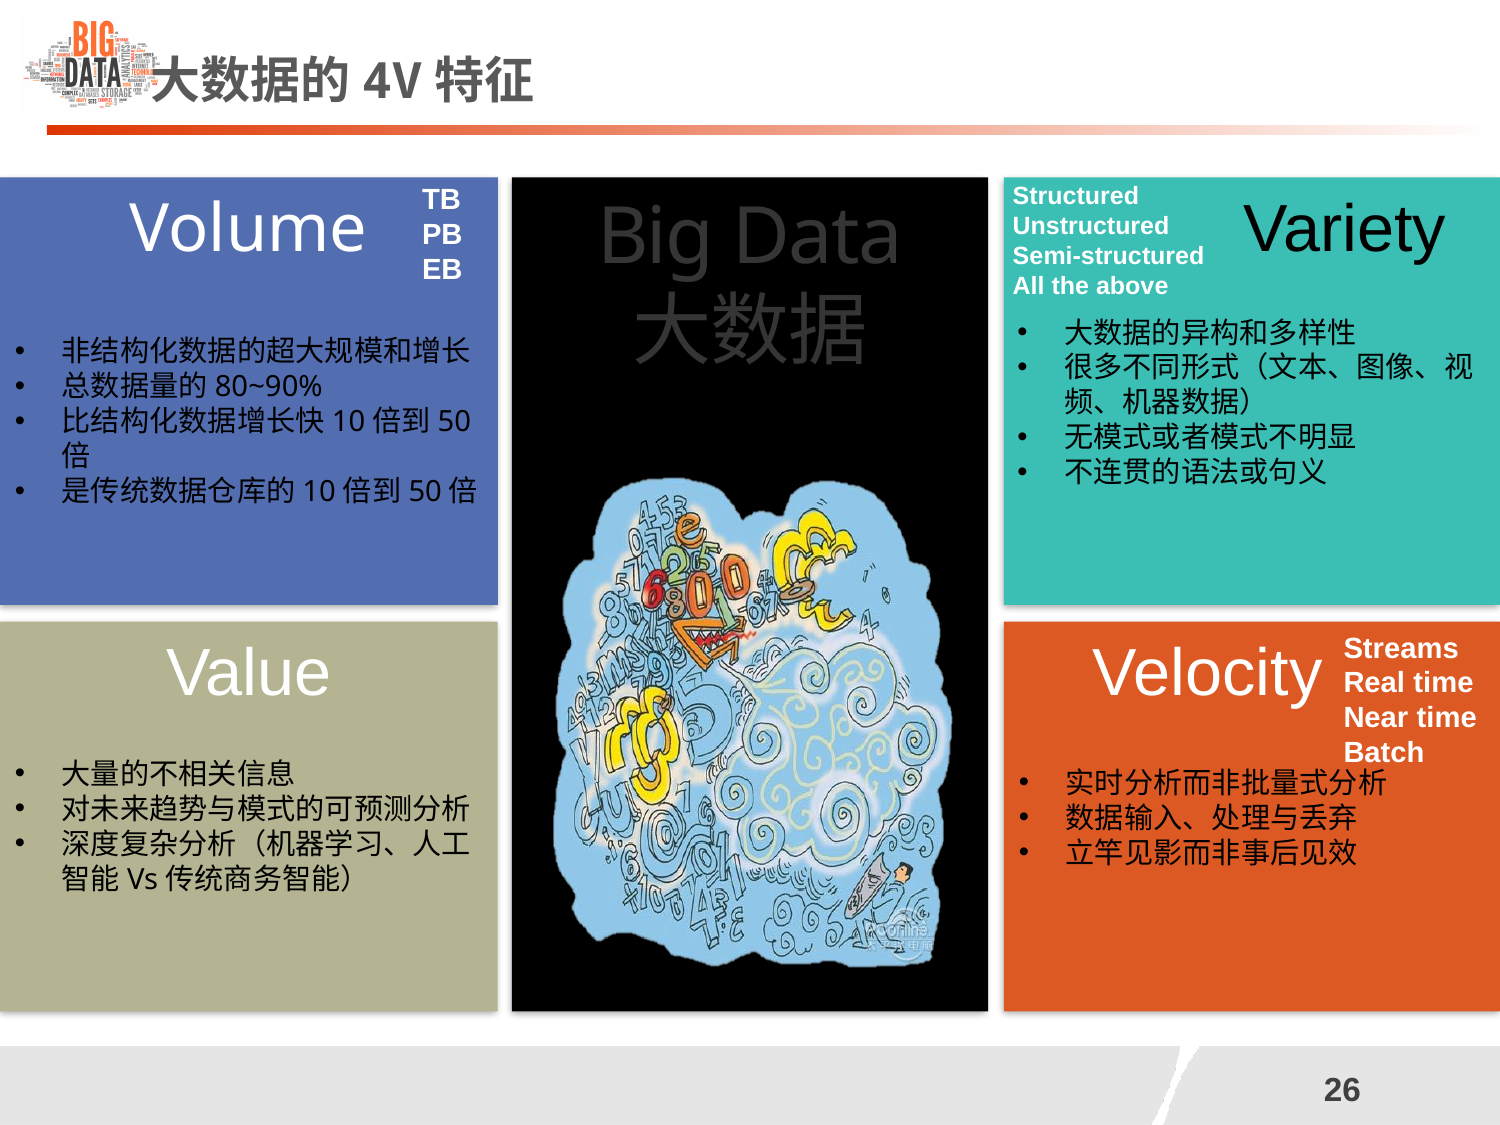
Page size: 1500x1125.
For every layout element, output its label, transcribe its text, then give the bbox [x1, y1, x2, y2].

text_box TB PB EB [407, 172, 502, 180]
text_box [0, 621, 498, 1012]
picture [0, 1046, 1500, 1125]
text_box Structured Unstructured Semi-structured All the above [997, 172, 1235, 181]
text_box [1003, 621, 1500, 1012]
title 大数据的4V特征 [135, 37, 1436, 120]
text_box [0, 177, 498, 606]
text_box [1002, 177, 1500, 606]
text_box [511, 177, 989, 1012]
picture [20, 14, 166, 114]
